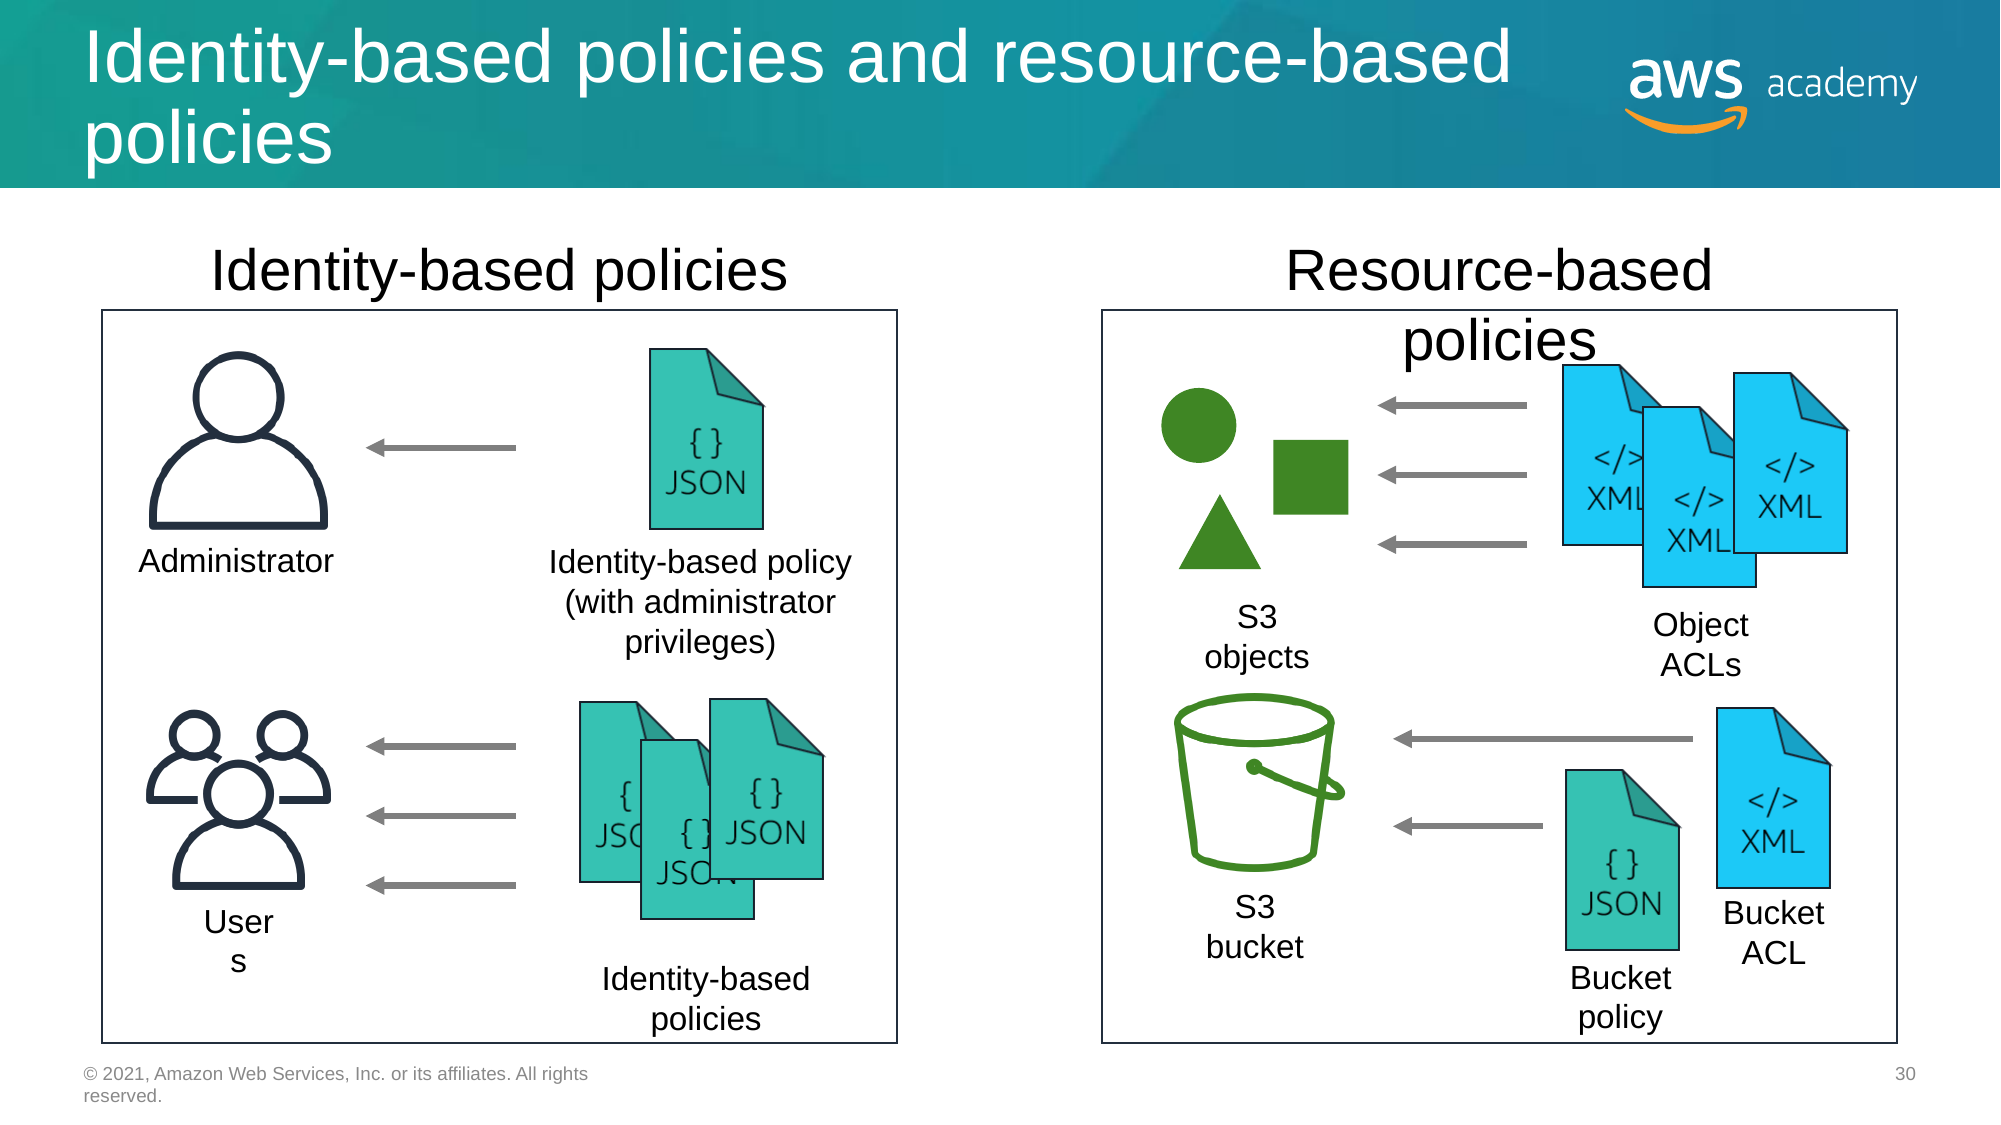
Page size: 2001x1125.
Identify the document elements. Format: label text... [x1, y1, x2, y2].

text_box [1102, 224, 1898, 1045]
picture [0, 0, 2000, 188]
title Identity-based policies and resource-based policies [68, 59, 1551, 138]
slide_number ‹#› [1481, 1042, 1932, 1103]
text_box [102, 224, 898, 1043]
